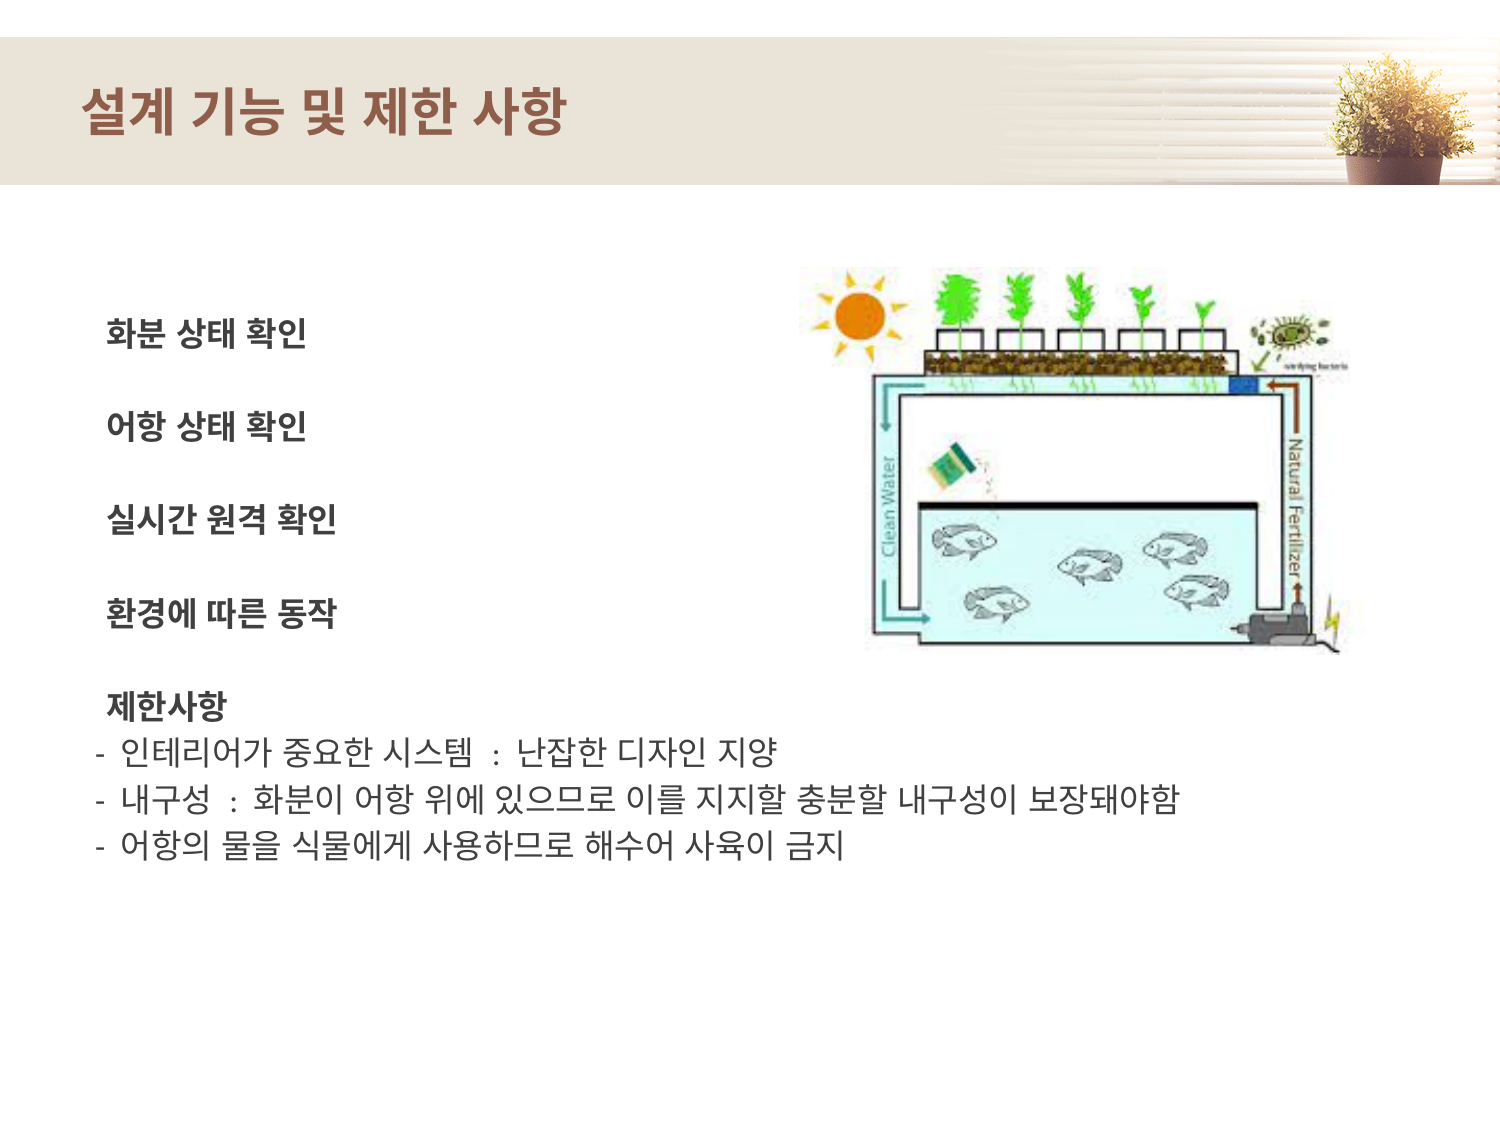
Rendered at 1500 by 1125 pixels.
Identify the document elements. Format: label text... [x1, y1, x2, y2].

list 화분 상태 확인 어항 상태 확인 실시간 원격 확인 환경에 따른 동작 제한사항 - 인테리어가 중요한 시스템 : 난잡한 디자인 지양 - 내구성 : 화분이 어항 위에 있으므로 이를 지지할 충분할 내구성이 보장돼야함 - 어항의 물을 식물에게 사용하므로 해수어 사육이 금지 [64, 212, 1459, 991]
title 설계 기능 및 제한 사항 [65, 45, 1449, 177]
picture [0, 0, 1500, 1125]
